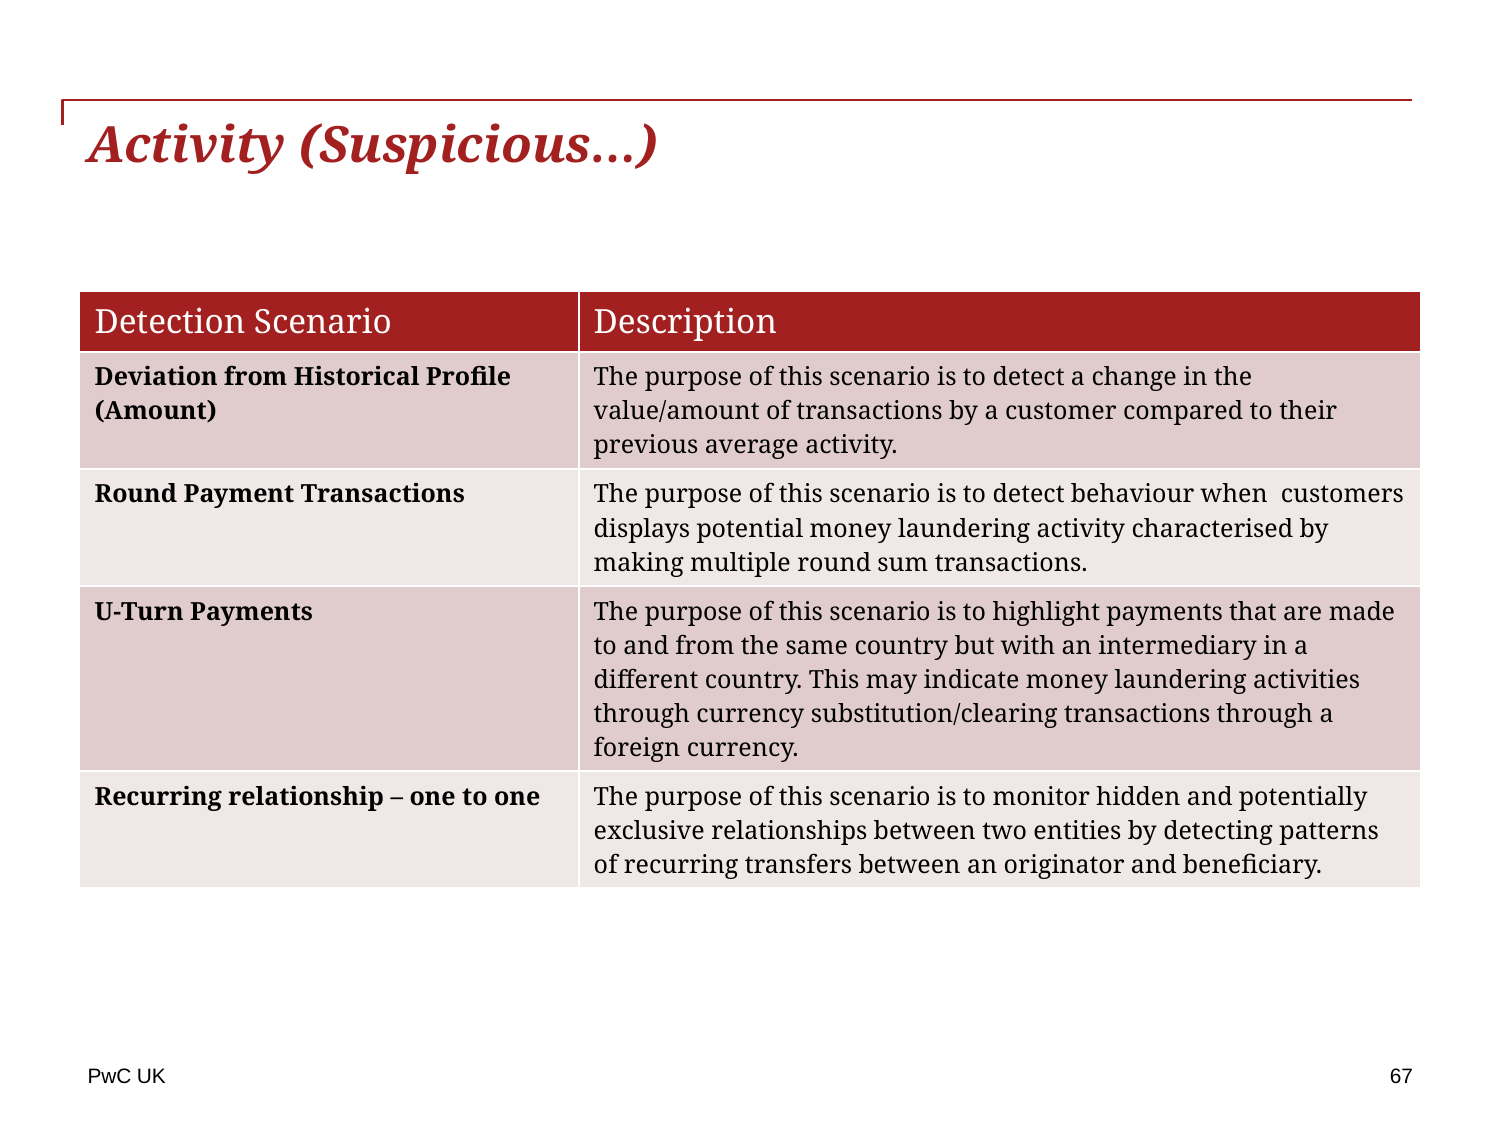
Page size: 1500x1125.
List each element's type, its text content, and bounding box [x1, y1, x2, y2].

table_cell The purpose of this scenario is to highlight payments that are made to and from the same country but with an intermediary in a different country. This may indicate money laundering activities through currency substitution/clearing transactions through a foreign currency. [580, 587, 1420, 770]
table_cell Recurring relationship – one to one [80, 772, 578, 887]
table_cell U-Turn Payments [80, 587, 578, 770]
table_cell The purpose of this scenario is to detect behaviour when customers displays potential money laundering activity characterised by making multiple round sum transactions. [580, 470, 1420, 585]
slide_number 67 [1162, 1062, 1413, 1088]
title Activity (Suspicious…) [87, 112, 1413, 263]
table_cell Round Payment Transactions [80, 470, 578, 585]
table_cell The purpose of this scenario is to monitor hidden and potentially exclusive relationships between two entities by detecting patterns of recurring transfers between an originator and beneficiary. [580, 772, 1420, 887]
table_header Detection Scenario [80, 292, 578, 351]
table_header Description [580, 292, 1420, 351]
table_cell Deviation from Historical Profile (Amount) [80, 353, 578, 468]
table_cell The purpose of this scenario is to detect a change in the value/amount of transactions by a customer compared to their previous average activity. [580, 353, 1420, 468]
